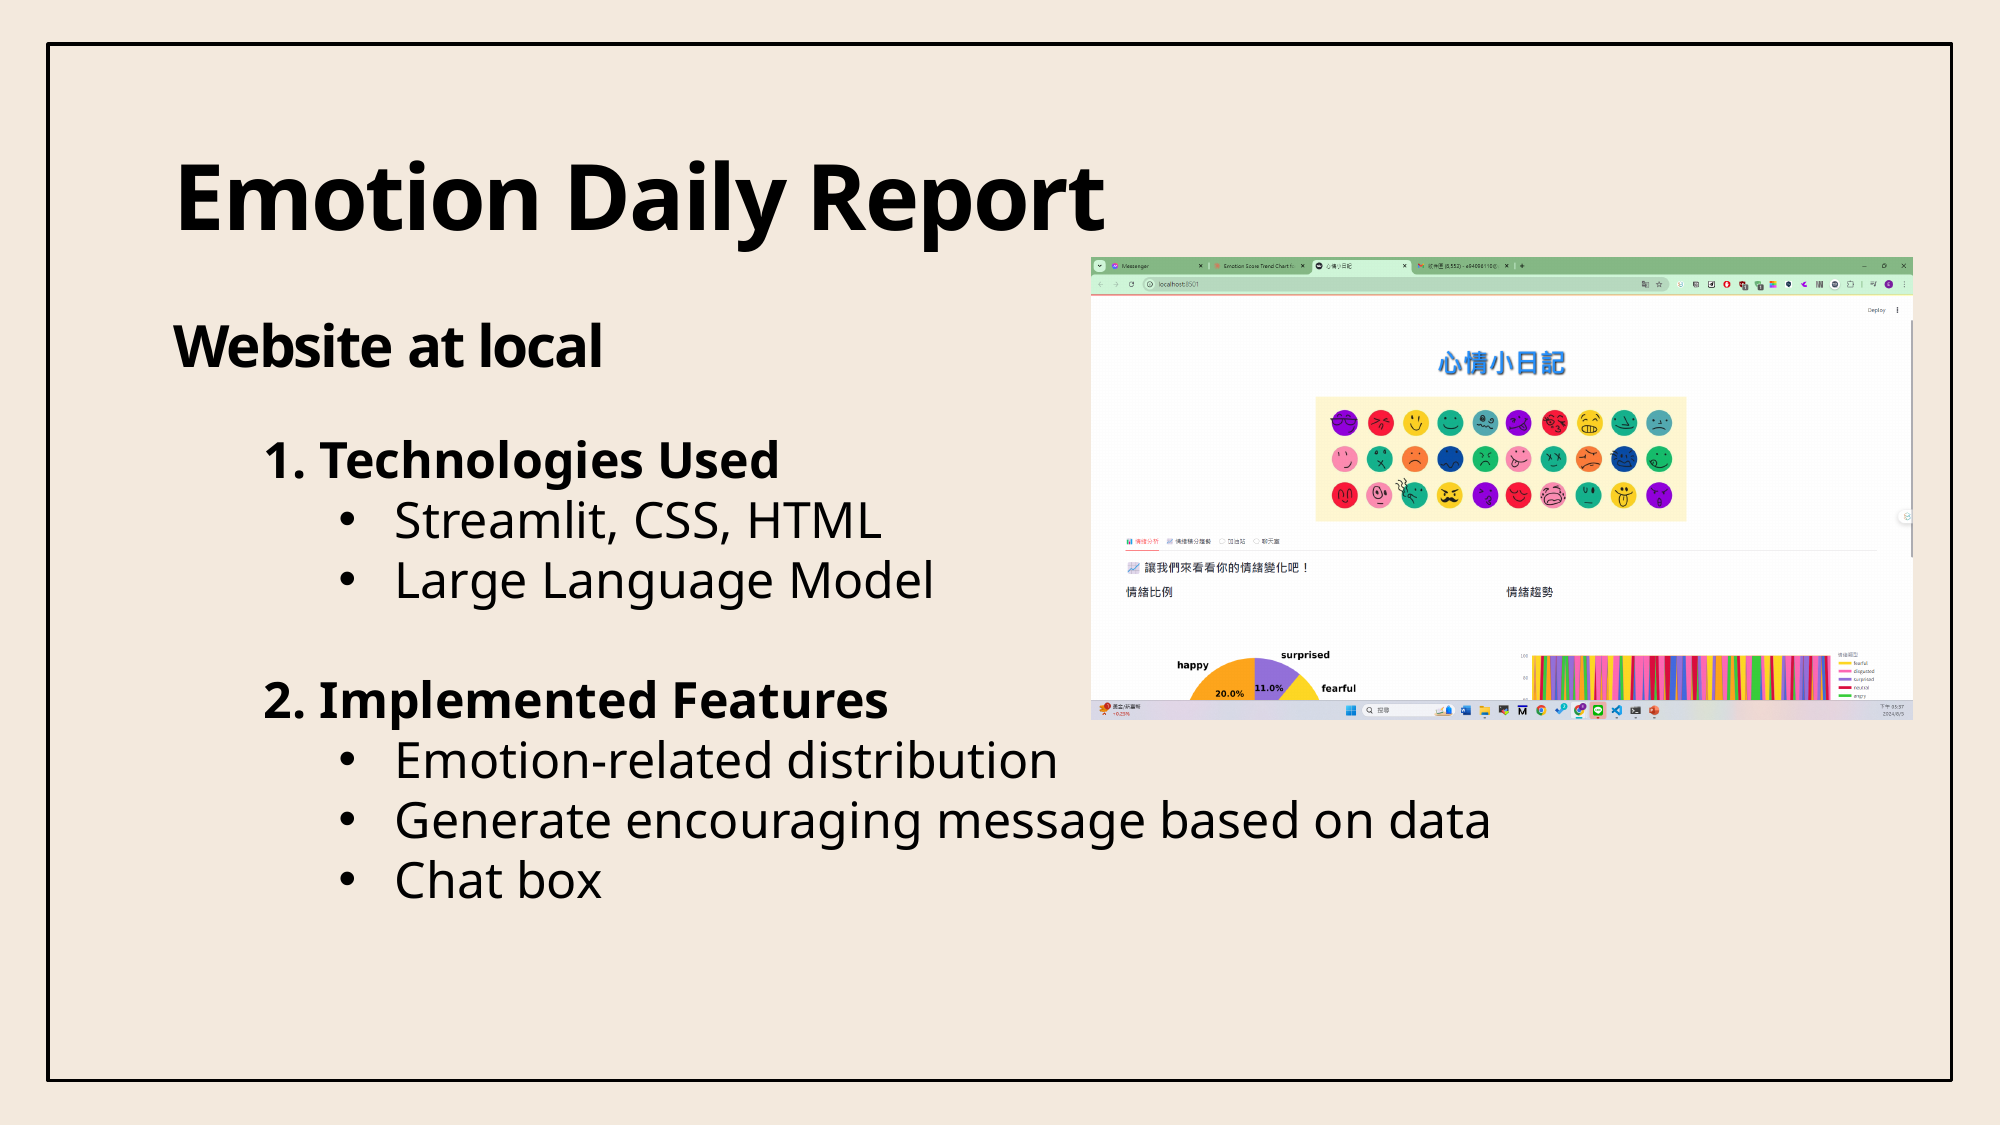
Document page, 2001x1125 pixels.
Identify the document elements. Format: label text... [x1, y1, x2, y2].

text_box Technologies Used Streamlit, CSS, HTML Large Language Model Implemented Features Emotion-related distribution Generate encouraging message based on data Chat box [173, 361, 1610, 976]
text_box Website at local [173, 250, 1170, 361]
picture [1091, 257, 1913, 720]
title Emotion Daily Report [173, 121, 1170, 250]
